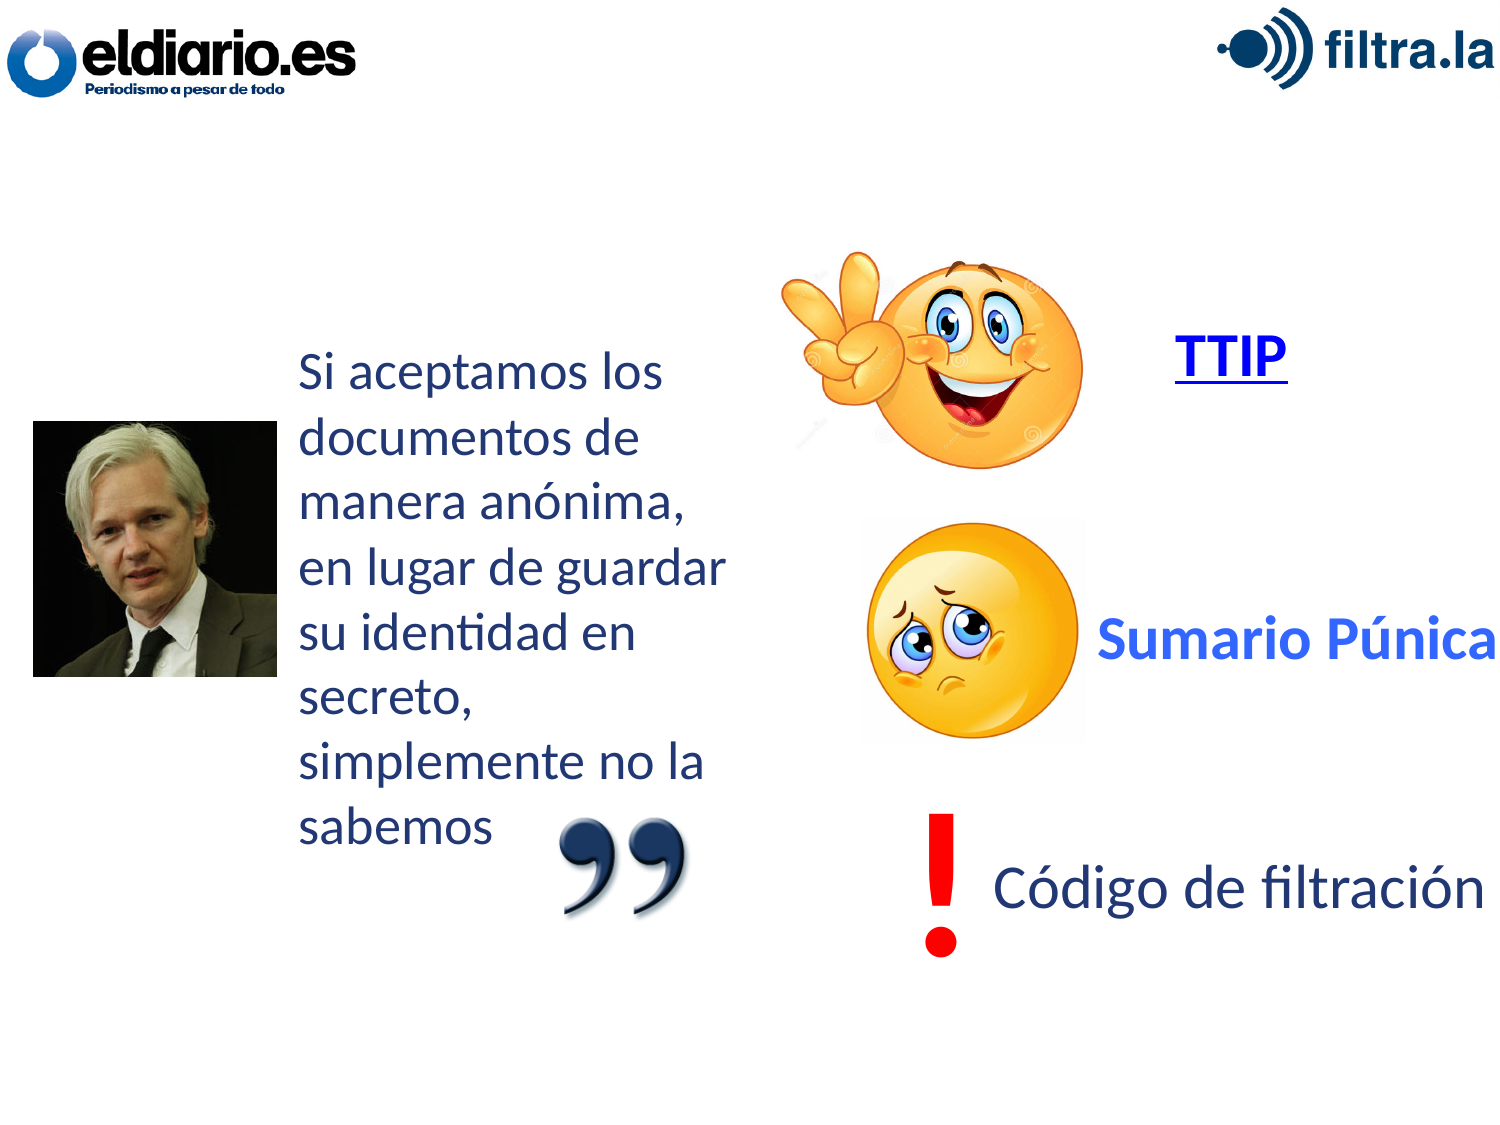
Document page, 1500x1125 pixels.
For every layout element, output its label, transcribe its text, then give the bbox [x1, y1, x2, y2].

text_box TTIP [1160, 306, 1367, 397]
picture [858, 517, 1086, 745]
picture [1210, 0, 1500, 102]
text_box Código de filtración [979, 838, 1500, 929]
picture [33, 421, 277, 677]
text_box ! [892, 753, 989, 1006]
picture [780, 248, 1089, 471]
picture [0, 19, 372, 110]
text_box Si aceptamos los documentos de manera anónima, en lugar de guardar su identidad en secreto, simplemente no la sabemos [283, 328, 768, 863]
picture [539, 806, 699, 932]
text_box Sumario Púnica [1090, 589, 1500, 679]
